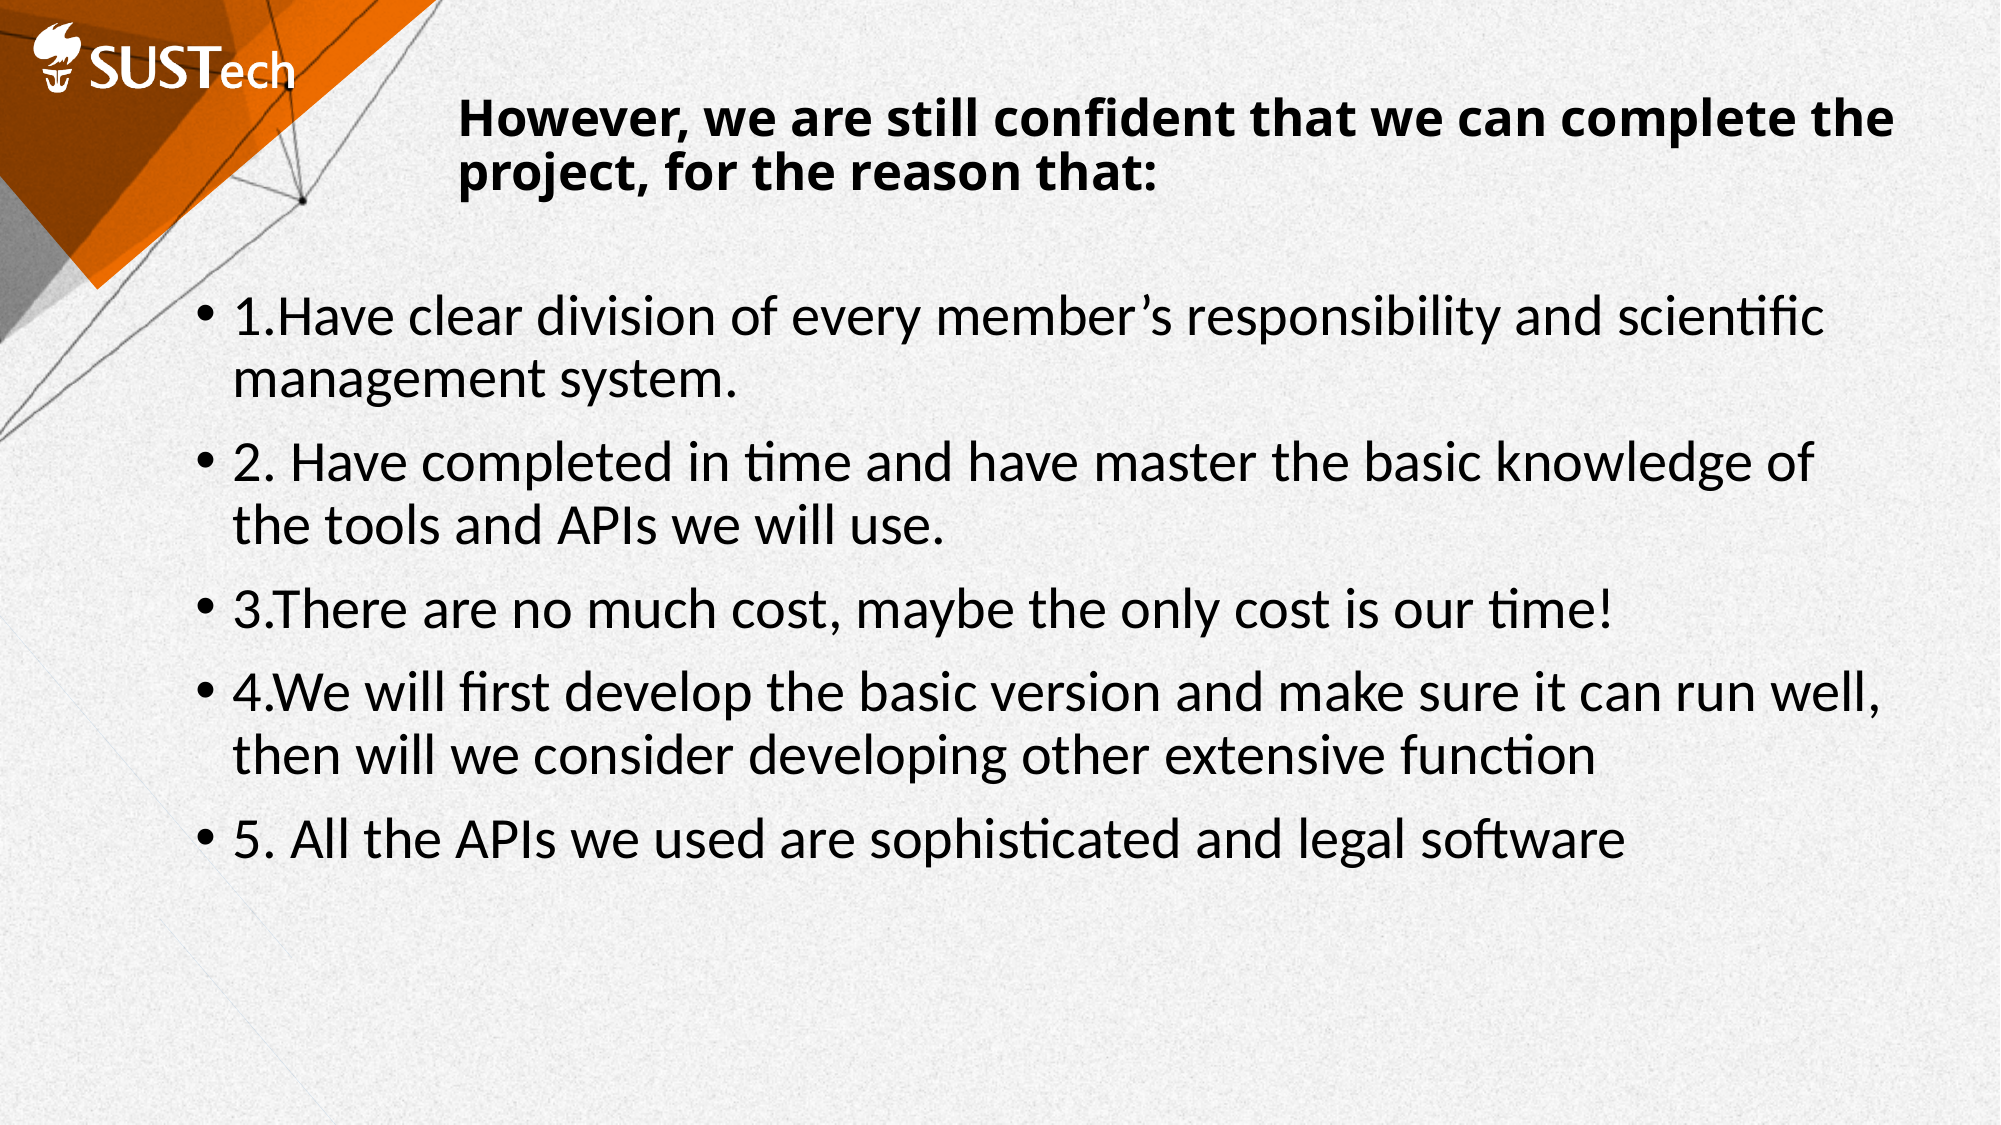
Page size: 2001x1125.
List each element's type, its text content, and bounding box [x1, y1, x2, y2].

title However, we are still confident that we can complete the project, for the reason that: [442, 83, 2000, 278]
list 1.Have clear division of every member’s responsibility and scientific management system. 2. Have completed in time and have master the basic knowledge of the tools and APIs we will use. 3.There are no much cost, maybe the only cost is our time! 4.We will first develop the basic version and make sure it can run well, then will we consider developing other extensive function 5. All the APIs we used are sophisticated and legal software [180, 277, 1900, 919]
picture [0, 0, 2000, 1125]
